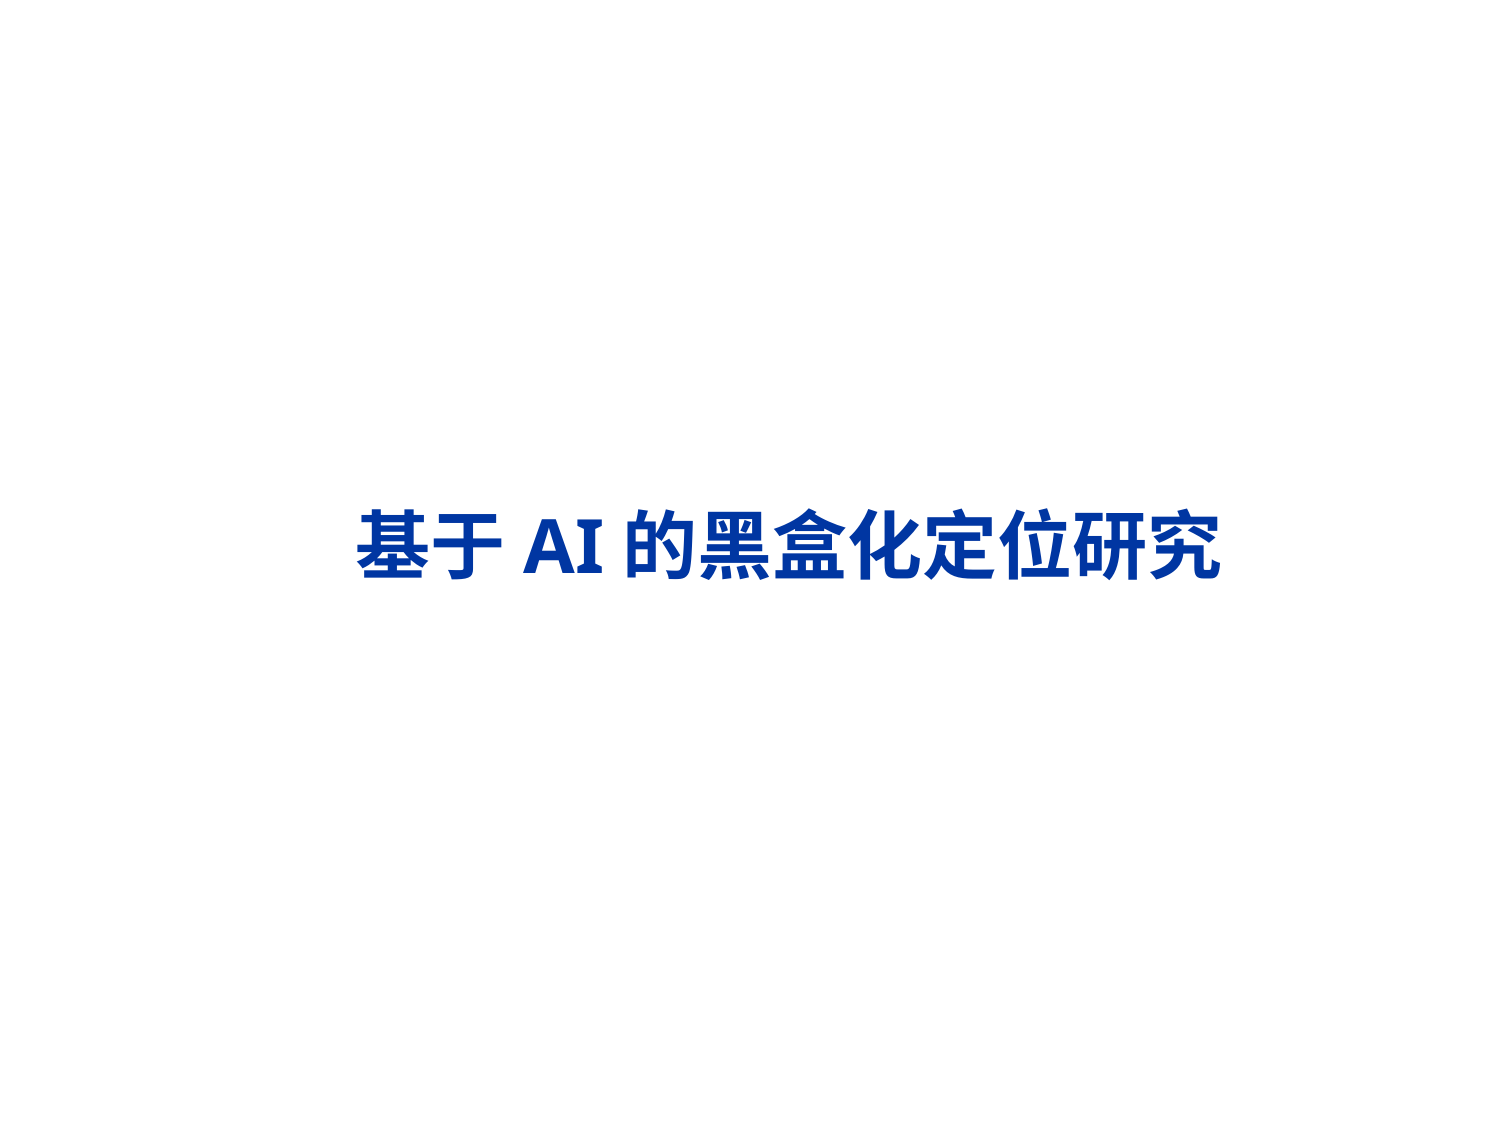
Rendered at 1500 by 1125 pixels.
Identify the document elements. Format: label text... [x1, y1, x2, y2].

text_box 基于AI的黑盒化定位研究 [123, 491, 1454, 667]
